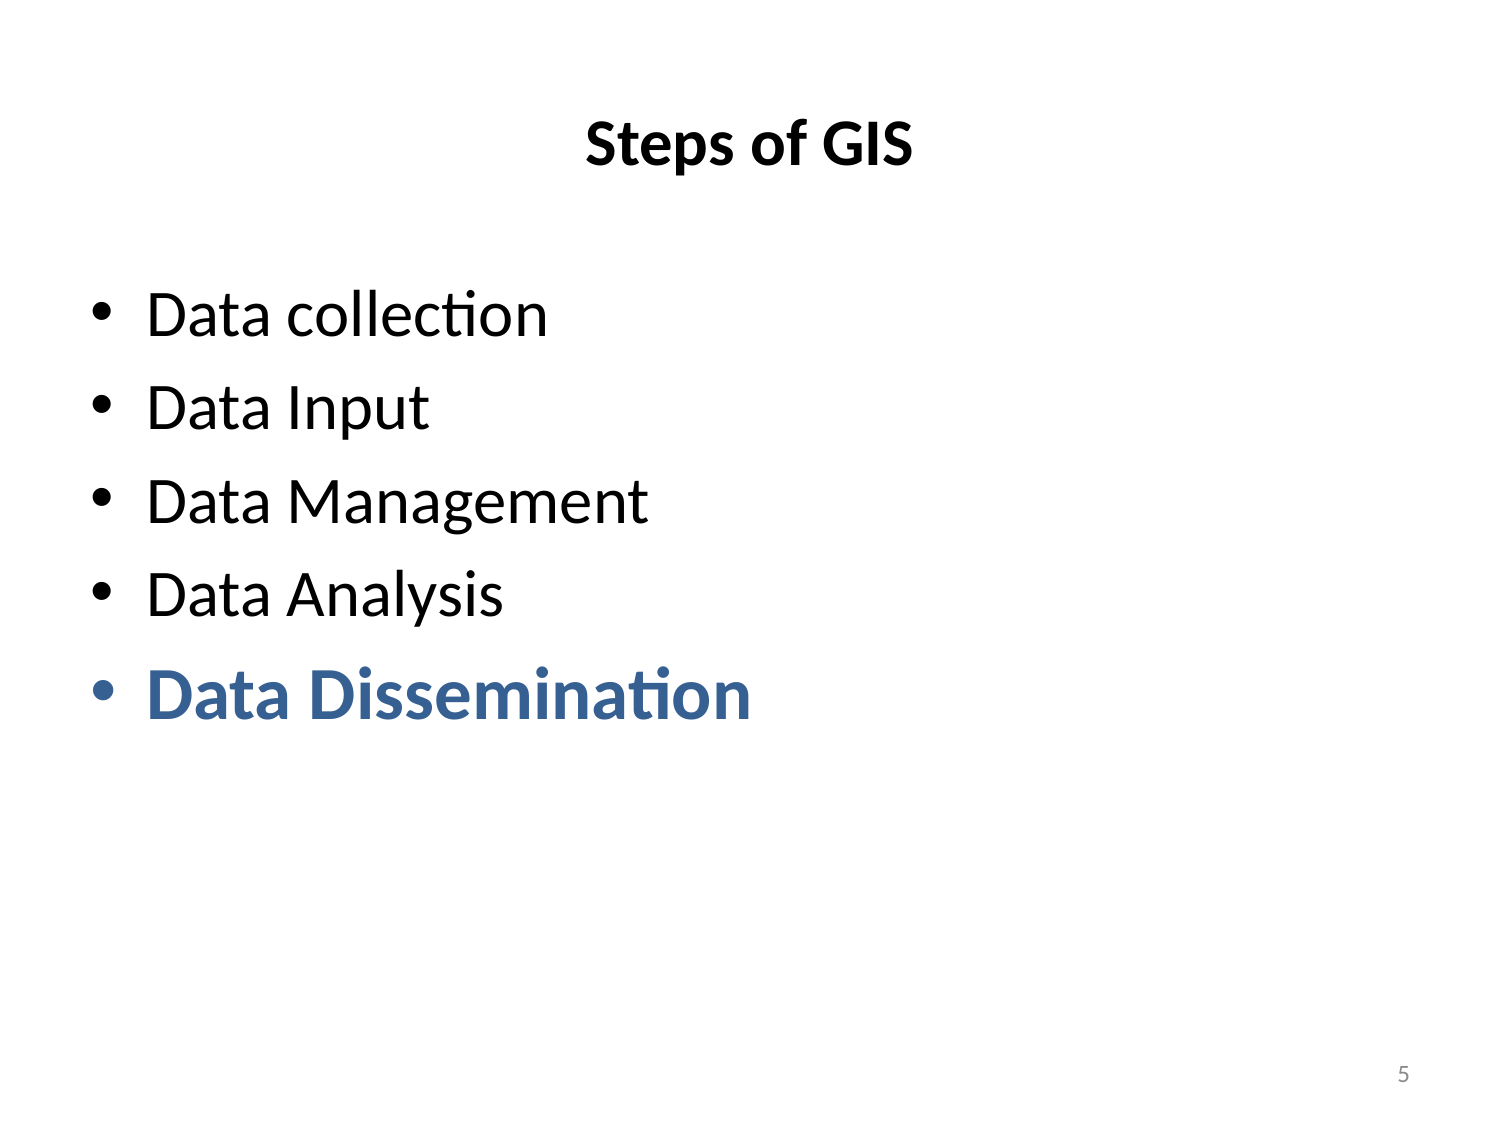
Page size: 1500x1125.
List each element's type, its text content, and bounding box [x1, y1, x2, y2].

list Data collection Data Input Data Management Data Analysis Data Dissemination [75, 262, 1425, 1005]
title Steps of GIS [75, 45, 1425, 233]
slide_number 5 [1074, 1042, 1425, 1103]
